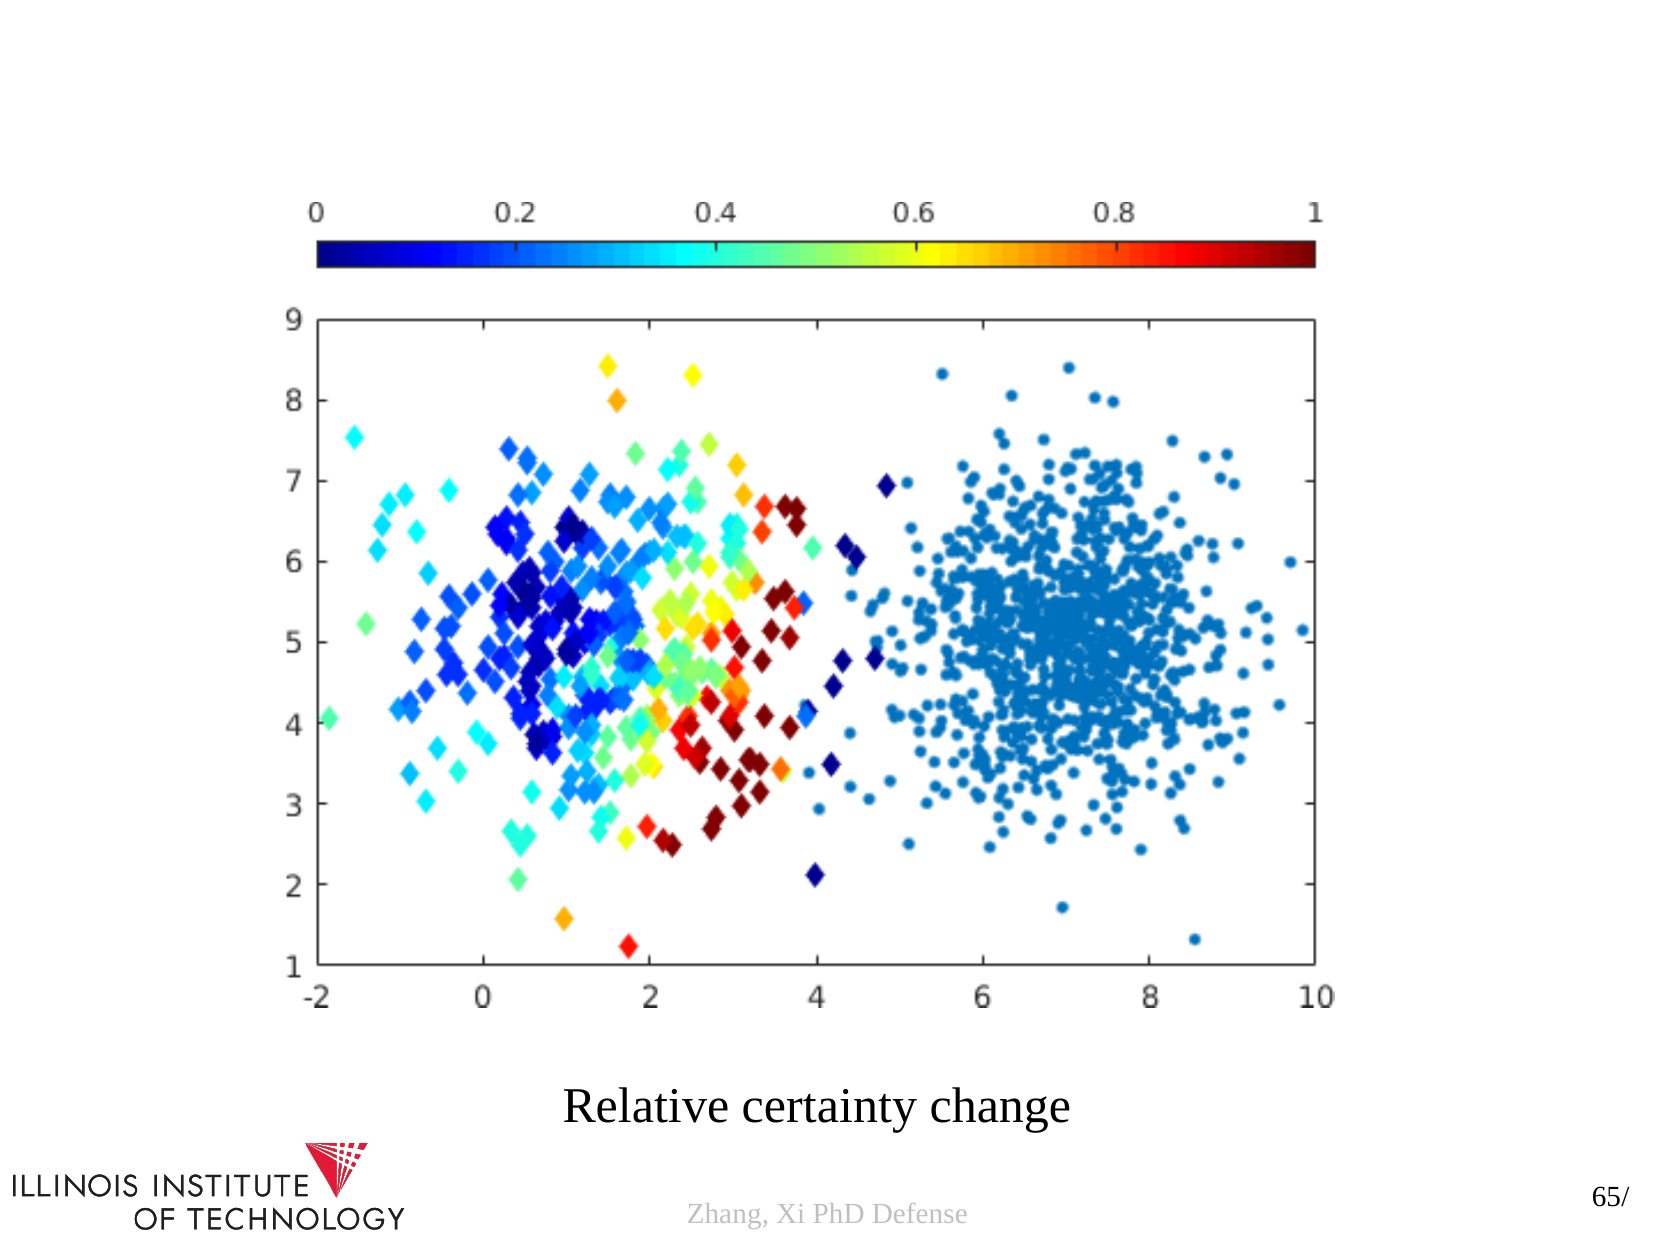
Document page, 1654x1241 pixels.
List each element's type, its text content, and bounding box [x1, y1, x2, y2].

picture [13, 1142, 405, 1230]
slide_number 65/ [1193, 1176, 1630, 1241]
picture [284, 202, 1335, 1008]
text_box Relative certainty change [547, 1035, 1087, 1140]
footer Zhang, Xi PhD Defense [565, 1194, 1090, 1241]
